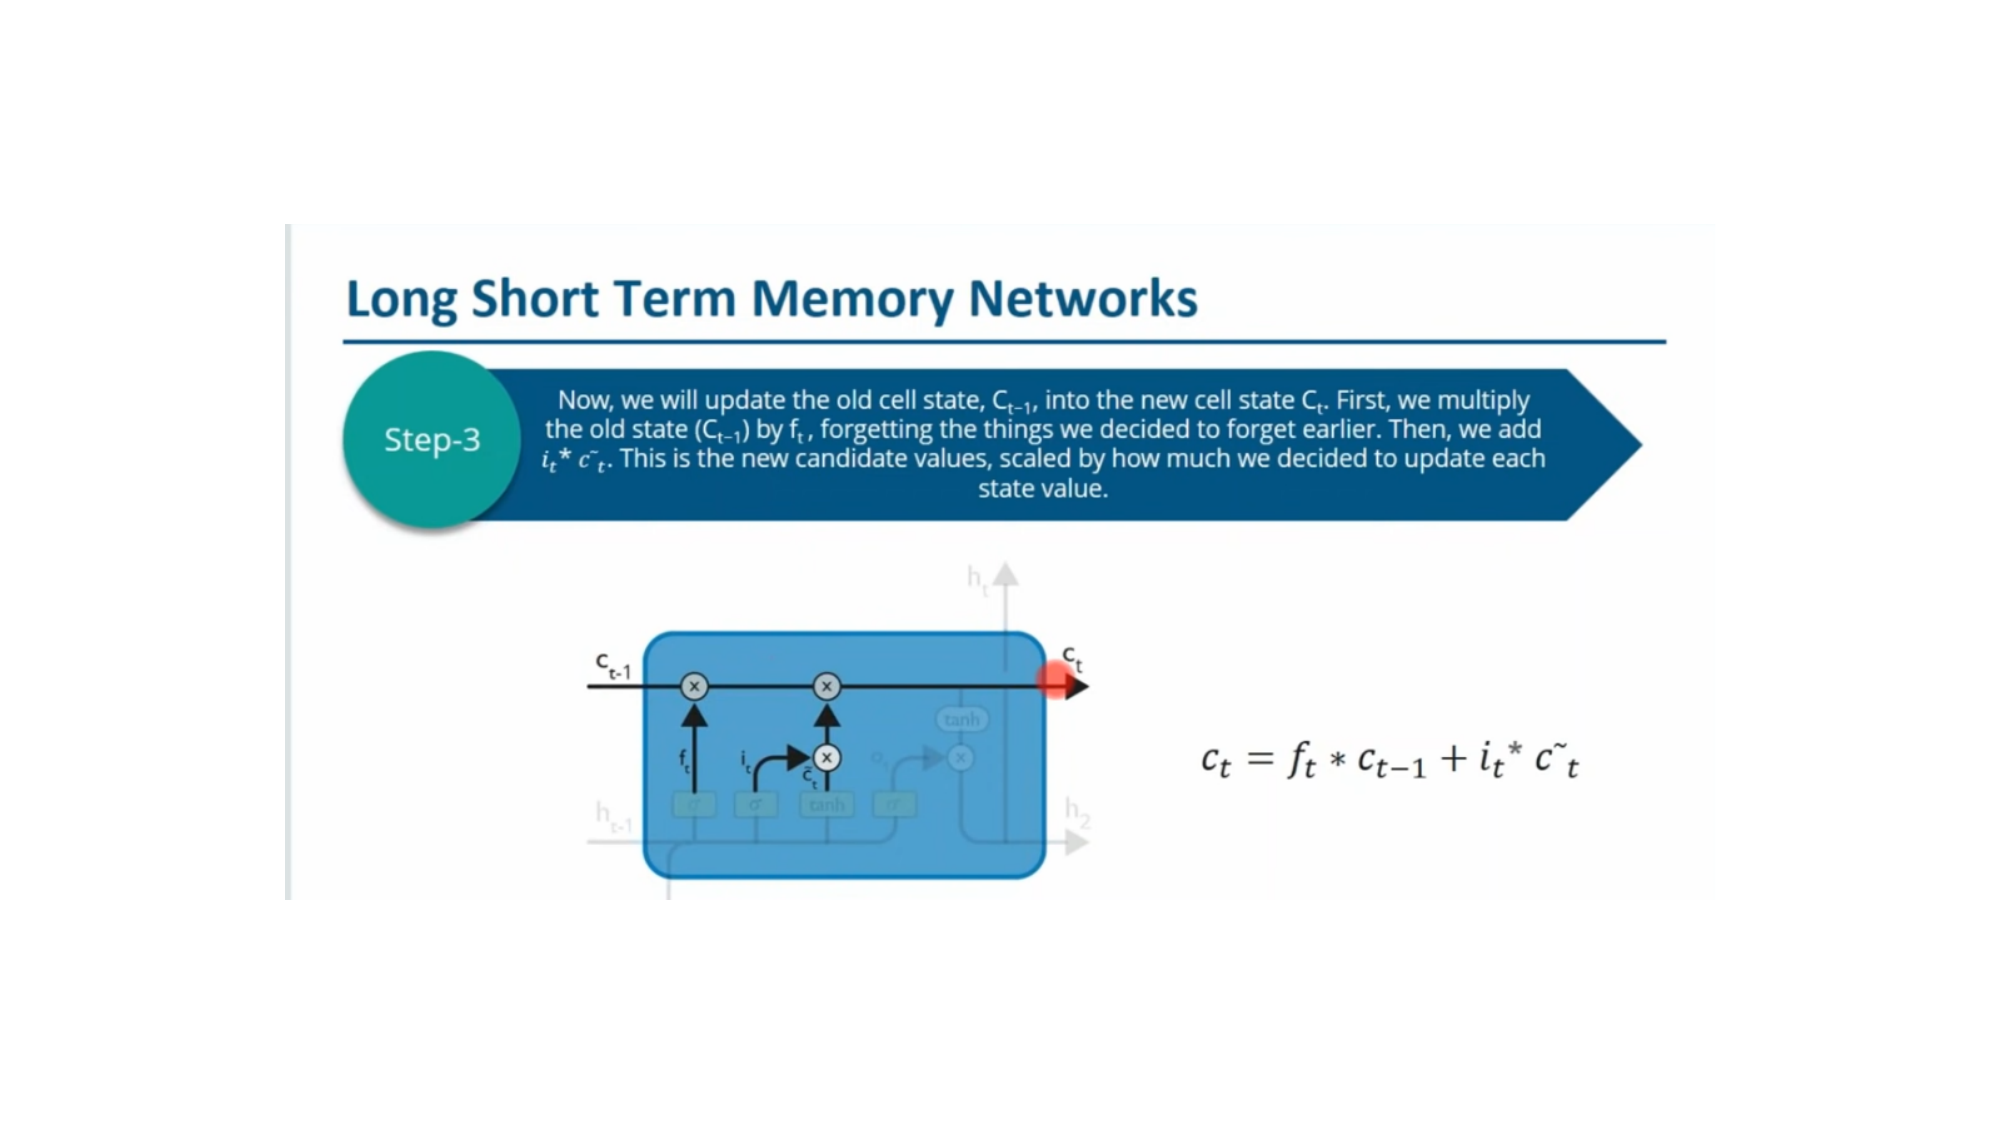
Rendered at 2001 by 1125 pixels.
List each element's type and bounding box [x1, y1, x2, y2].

text_box [285, 224, 1716, 900]
